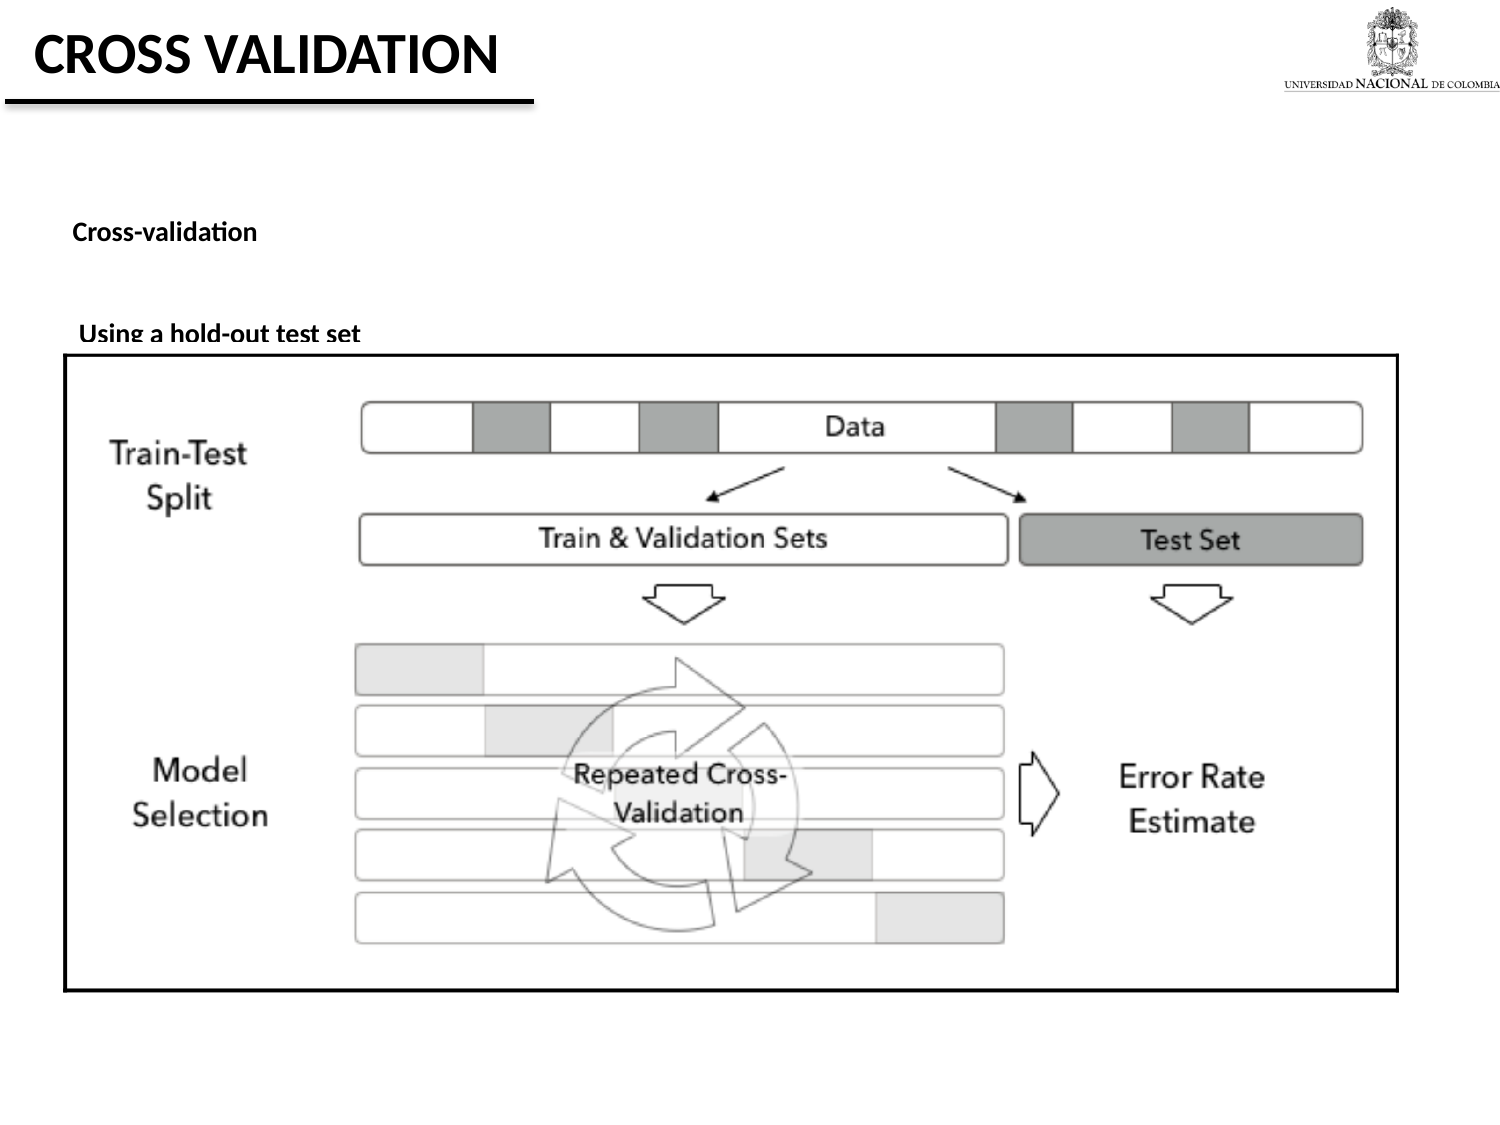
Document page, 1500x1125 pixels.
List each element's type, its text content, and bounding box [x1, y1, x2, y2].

picture [55, 342, 1407, 1002]
text_box Cross-validation [57, 206, 273, 255]
text_box Using a hold-out test set [64, 307, 377, 341]
picture [1283, 6, 1500, 94]
text_box CROSS VALIDATION [19, 7, 515, 93]
